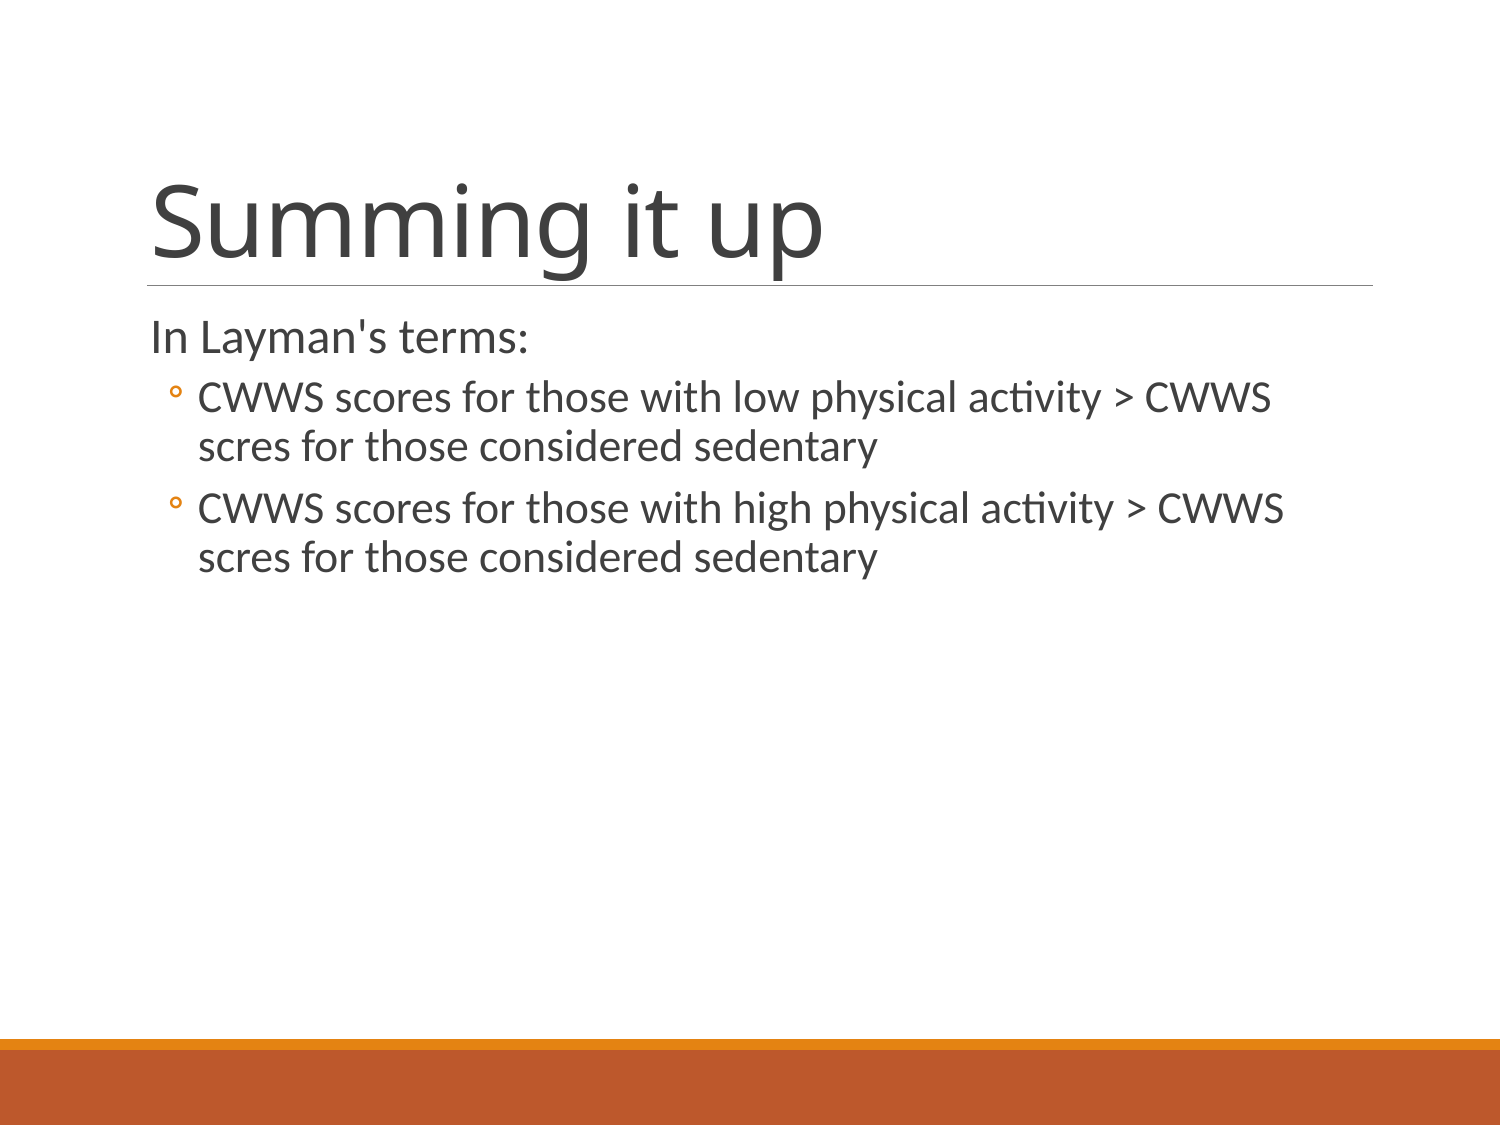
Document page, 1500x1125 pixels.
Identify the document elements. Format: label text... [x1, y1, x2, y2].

list In Layman's terms: CWWS scores for those with low physical activity > CWWS scres for those considered sedentary CWWS scores for those with high physical activity > CWWS scres for those considered sedentary [135, 302, 1373, 963]
title Summing it up [135, 47, 1373, 285]
